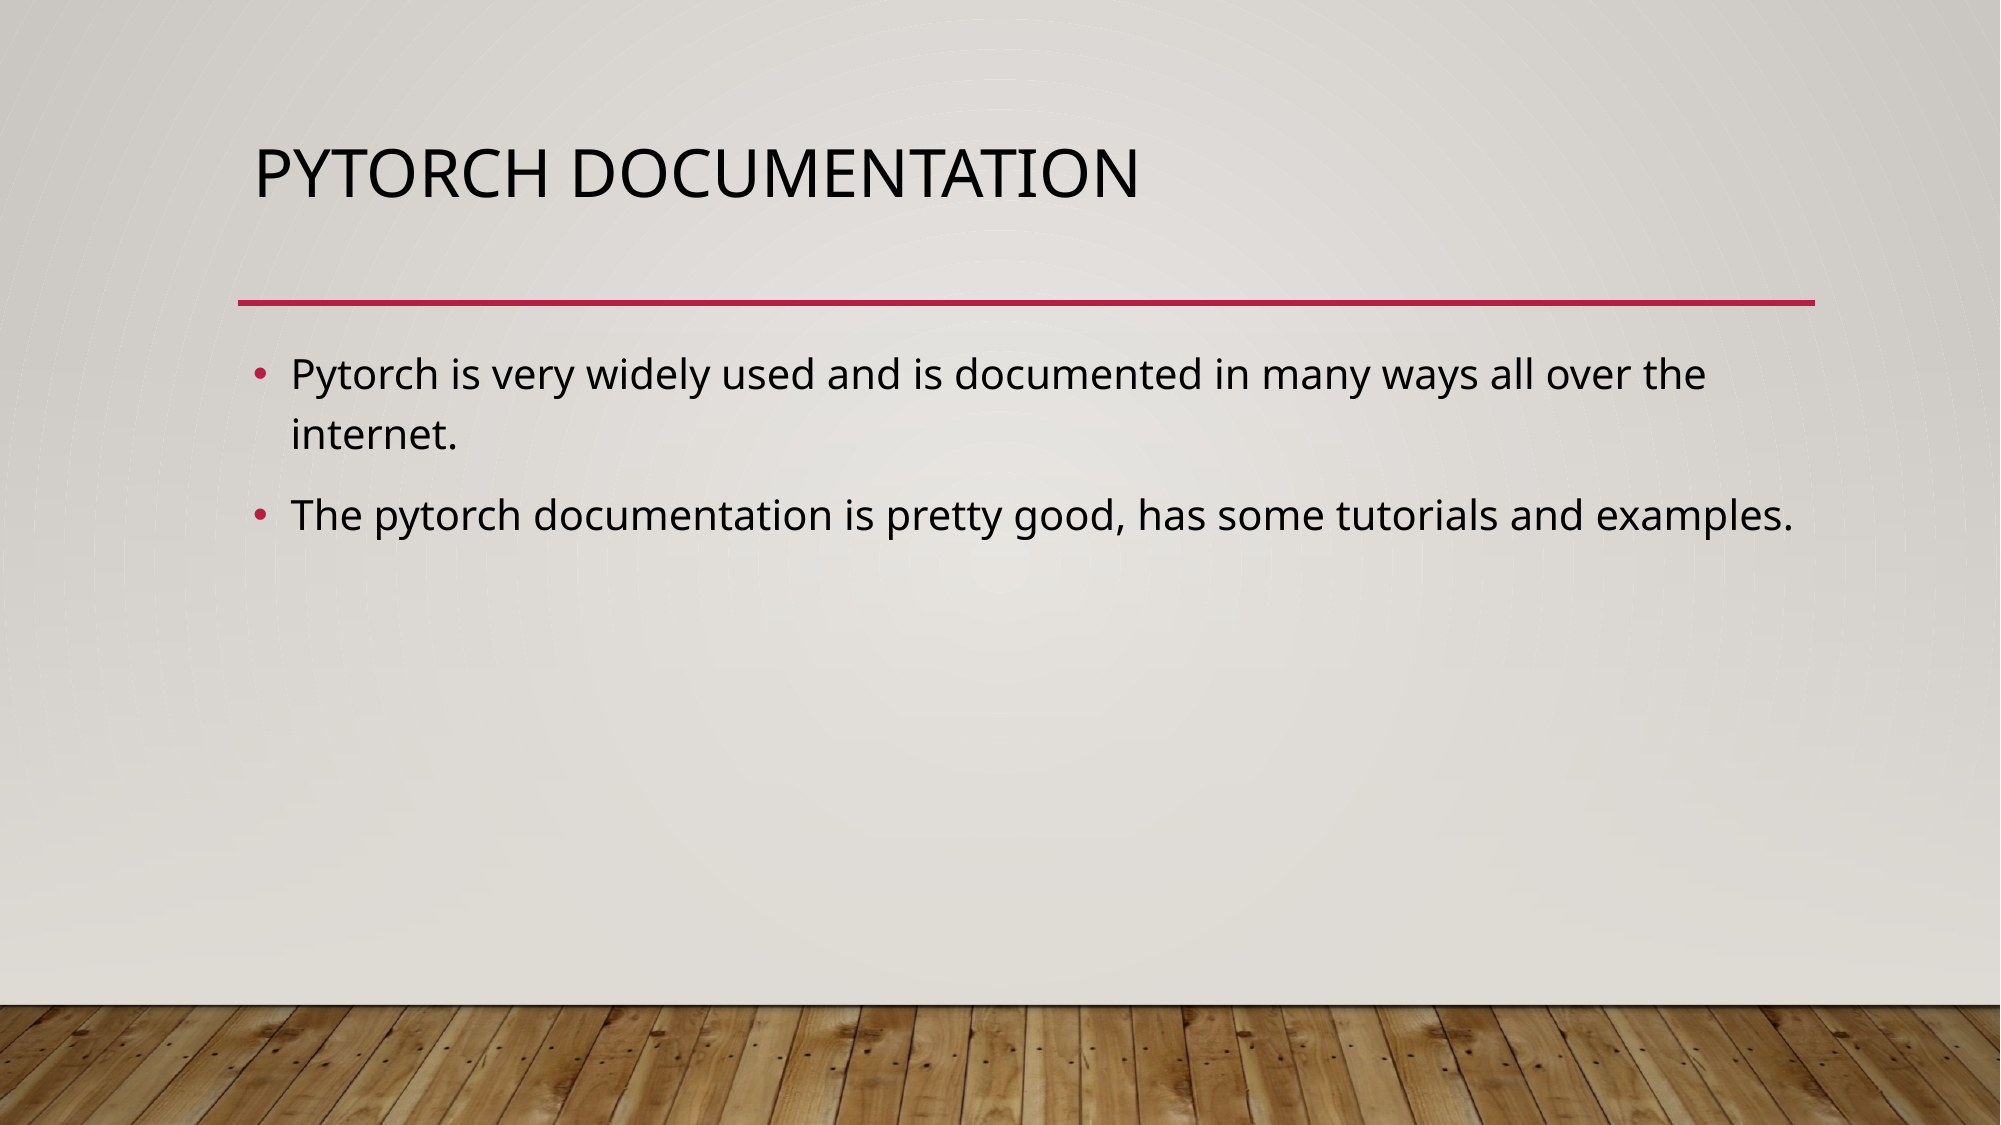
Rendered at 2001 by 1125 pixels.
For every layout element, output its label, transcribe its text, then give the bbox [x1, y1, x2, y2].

title Pytorch Documentation [238, 131, 1814, 305]
picture [0, 1005, 2000, 1125]
list Pytorch is very widely used and is documented in many ways all over the internet. The pytorch documentation is pretty good, has some tutorials and examples. [238, 330, 1814, 897]
